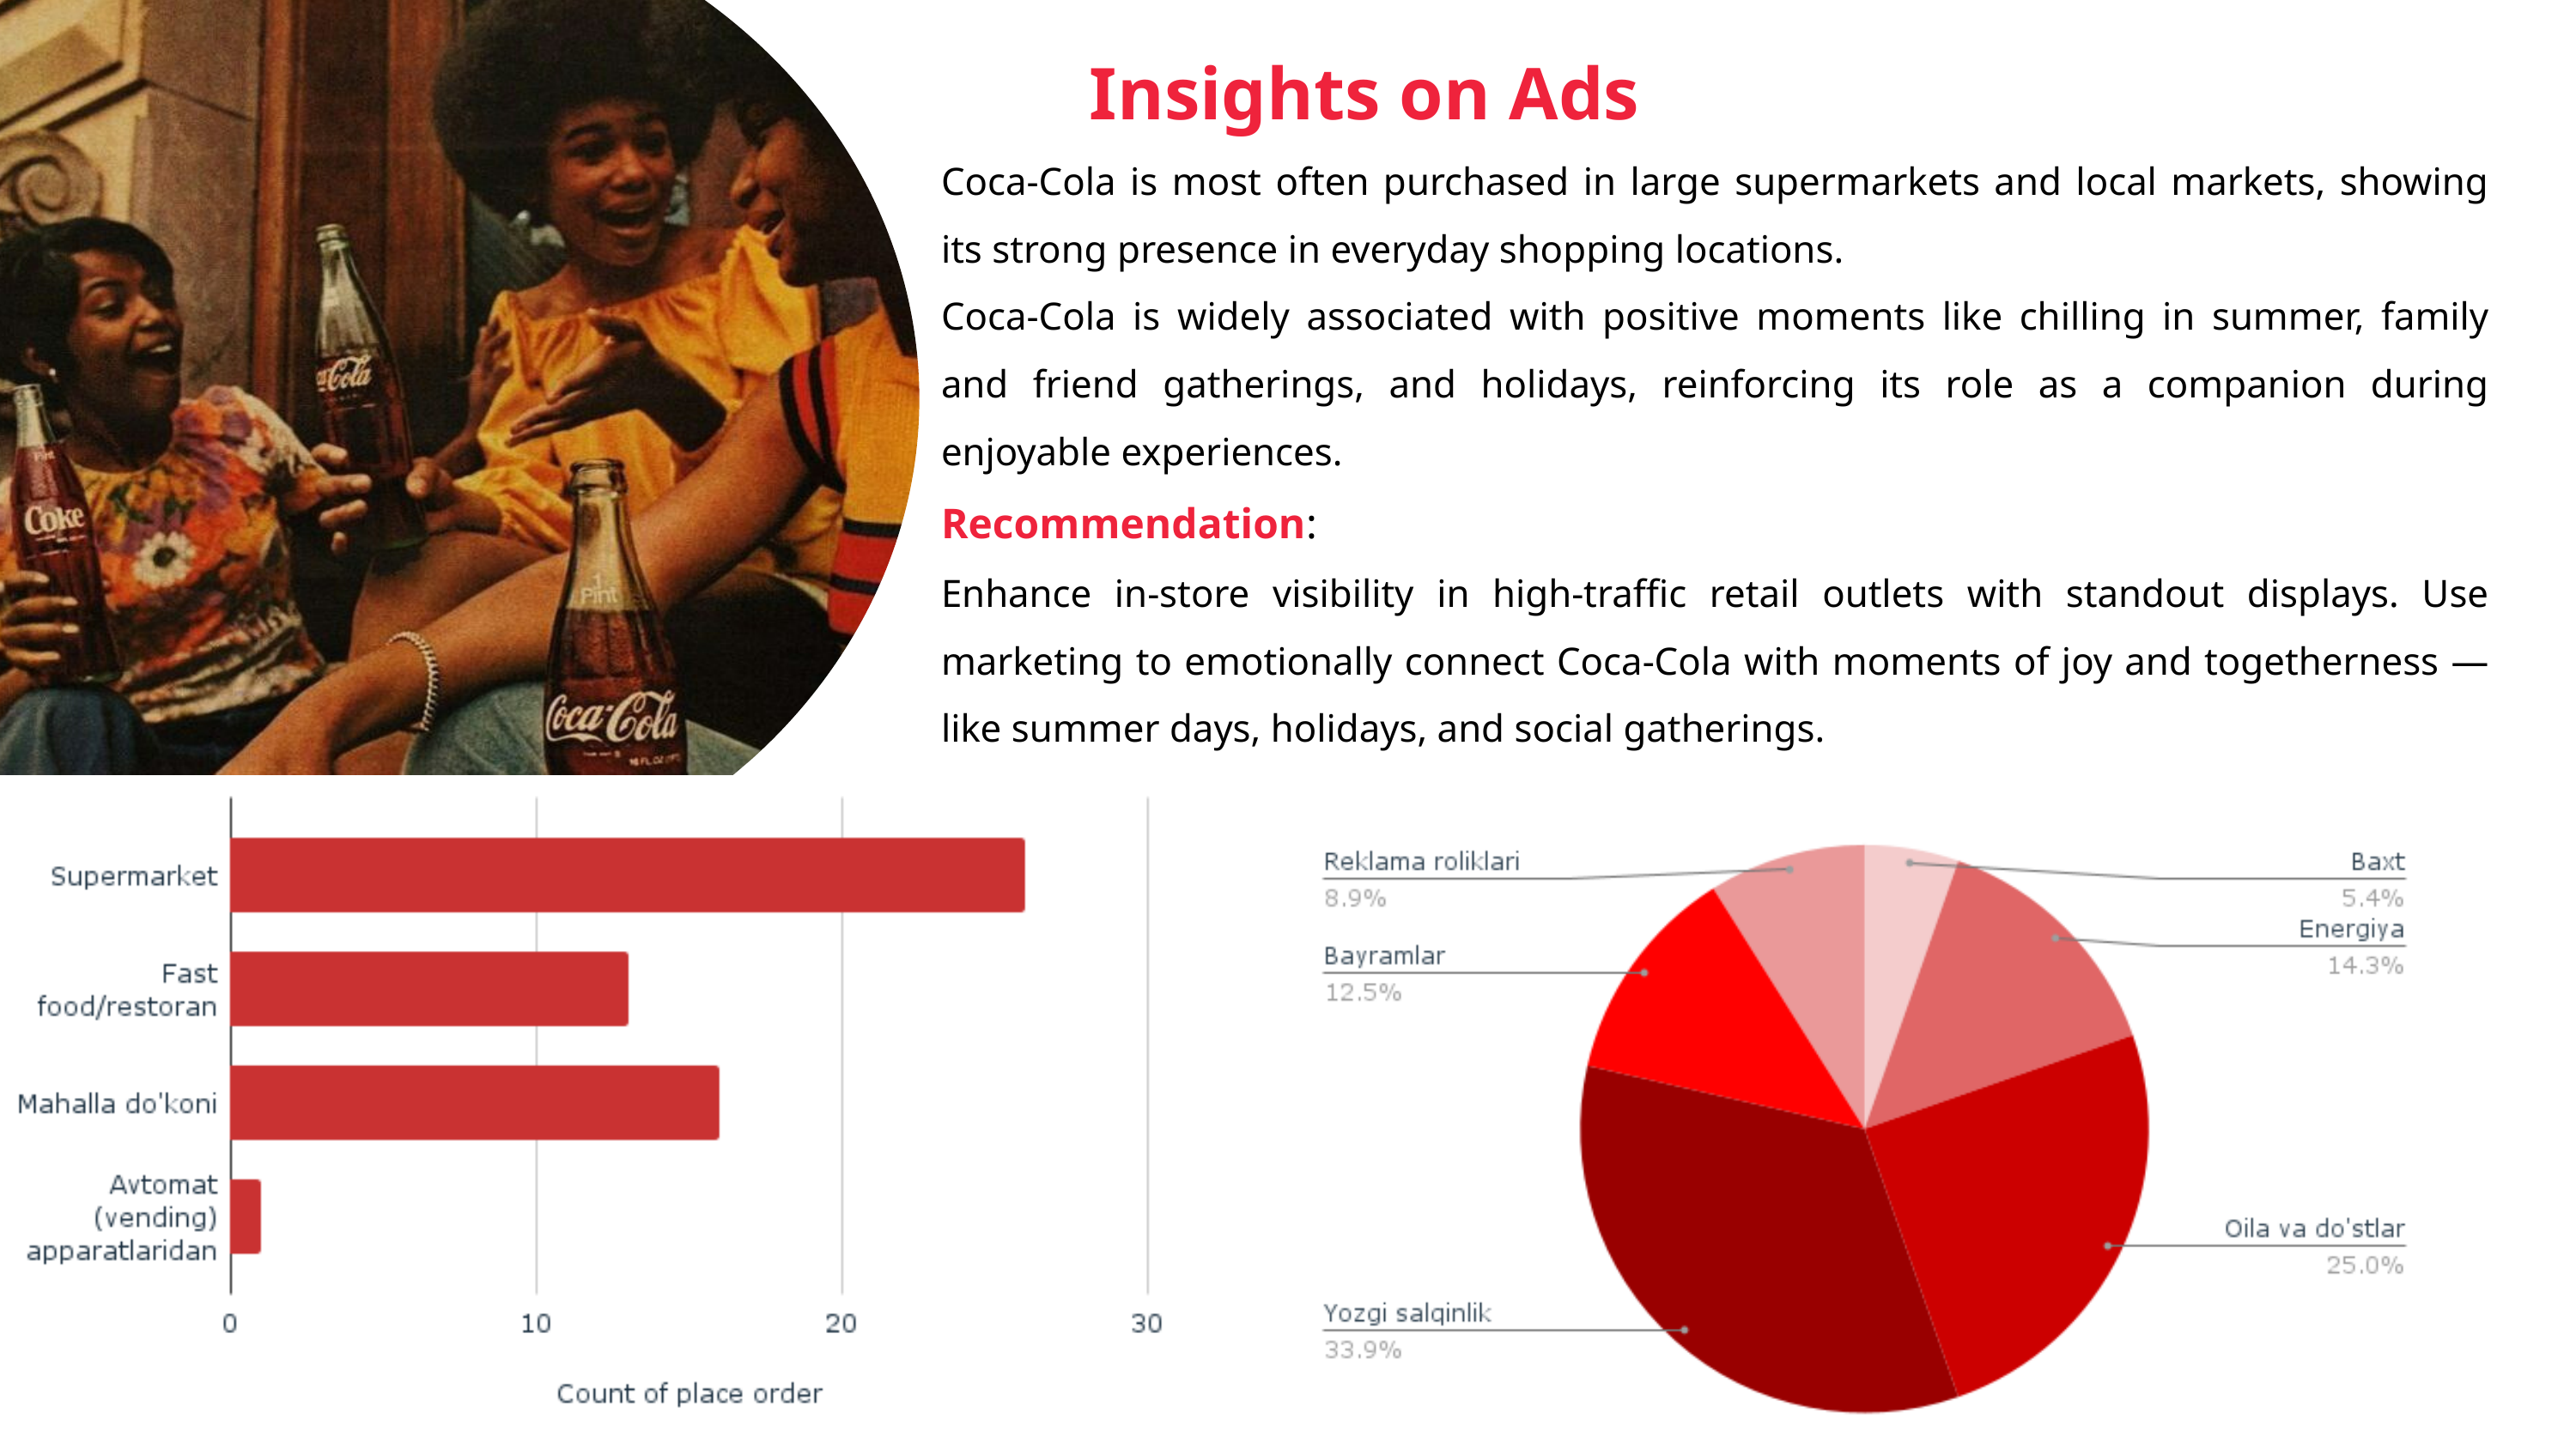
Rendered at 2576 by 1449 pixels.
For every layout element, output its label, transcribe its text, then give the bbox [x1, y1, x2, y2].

text_box [0, 774, 1187, 1449]
text_box [1288, 818, 2442, 1449]
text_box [0, 0, 920, 776]
text_box Coca-Cola is most often purchased in large supermarkets and local markets, showing its strong presence in everyday shopping locations. Coca-Cola is widely associated with positive moments like chilling in summer, family and friend gatherings, and holidays, reinforcing its role as a companion during enjoyable experiences. Recommendation: Enhance in-store visibility in high-traffic retail outlets with standout displays. Use marketing to emotionally connect Coca-Cola with moments of joy and togetherness — like summer days, holidays, and social gatherings. [941, 135, 2490, 818]
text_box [1334, 944, 1685, 1089]
text_box Insights on Ads [1089, 48, 2016, 135]
